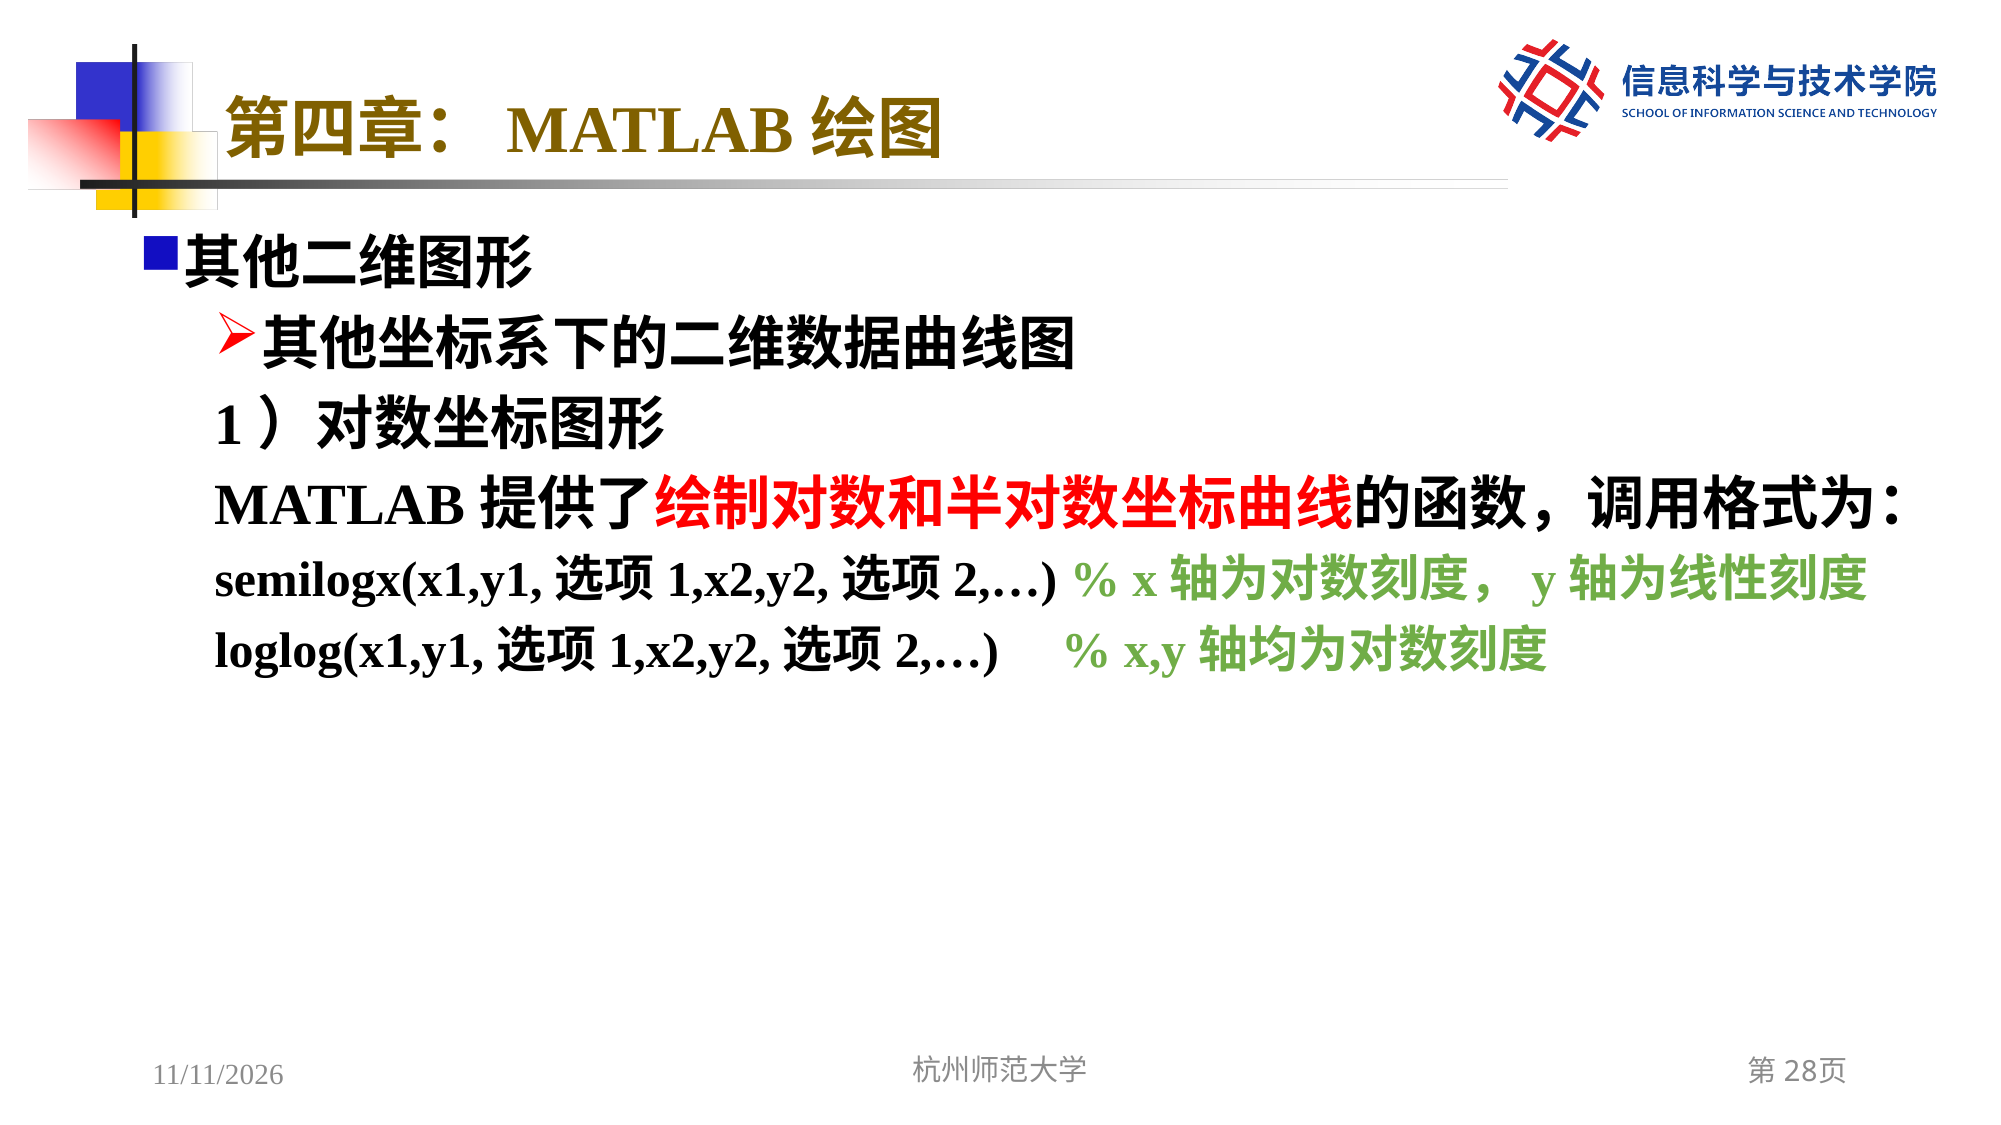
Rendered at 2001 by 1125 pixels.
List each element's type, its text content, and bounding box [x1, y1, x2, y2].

list 其他二维图形 其他坐标系下的二维数据曲线图 1）对数坐标图形 MATLAB提供了绘制对数和半对数坐标曲线的函数，调用格式为： semilogx(x1,y1,选项1,x2,y2,选项2,…) % x轴为对数刻度，y轴为线性刻度 loglog(x1,y1,选项1,x2,y2,选项2,…) % x,y轴均为对数刻度 [87, 218, 1949, 1021]
title 第四章：MATLAB绘图 [208, 87, 1490, 176]
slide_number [137, 1042, 588, 1103]
picture [28, 39, 1937, 218]
slide_number 第28页 [1412, 1042, 1863, 1103]
footer 杭州师范大学 [662, 1042, 1338, 1103]
